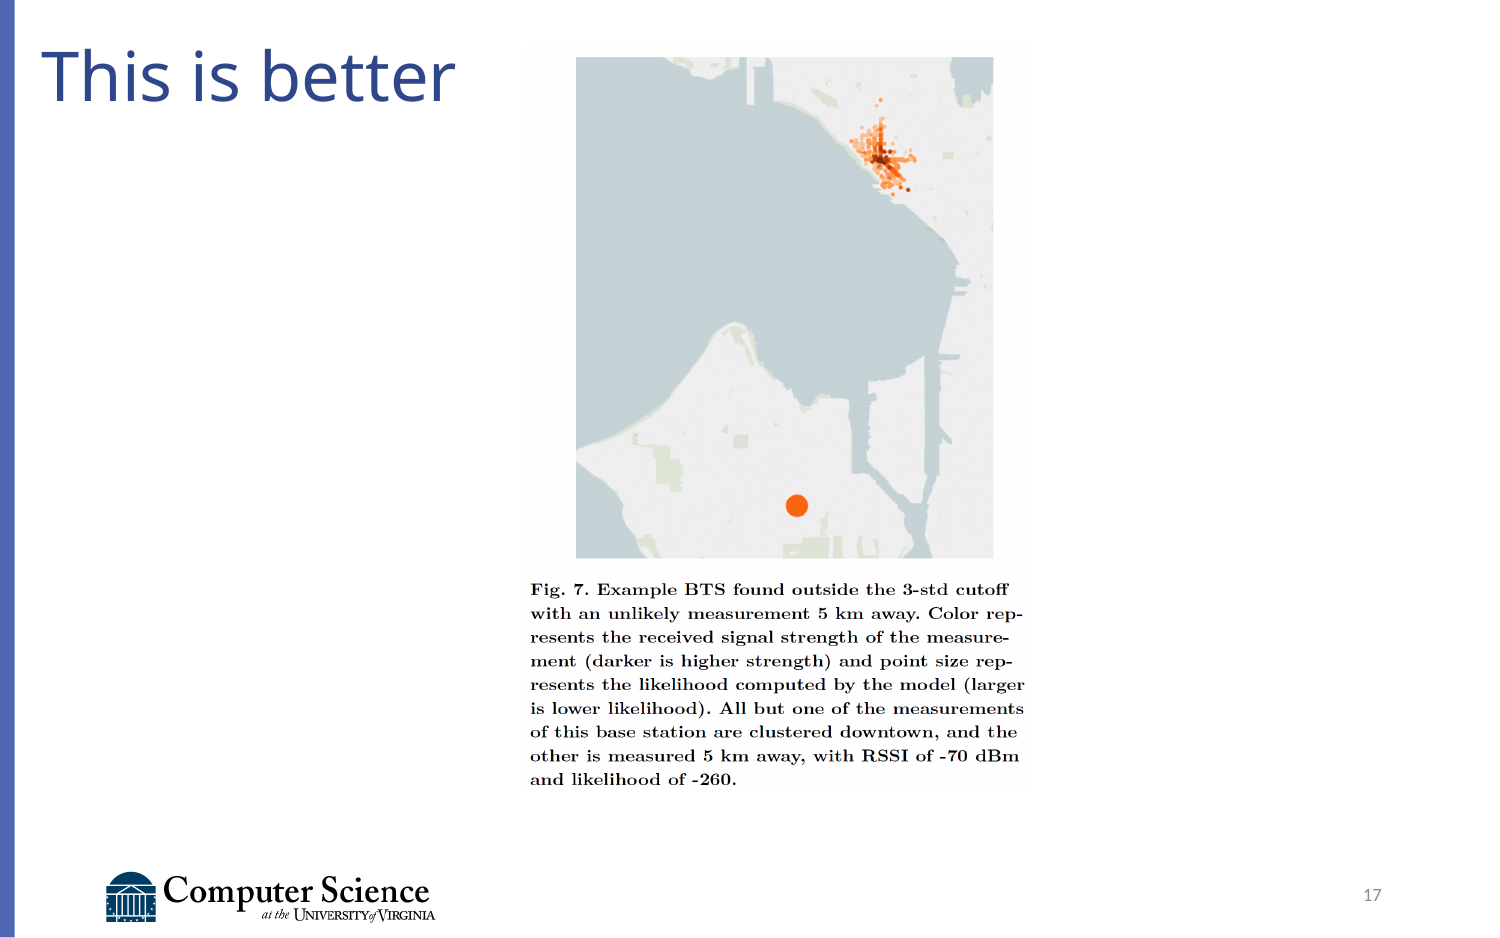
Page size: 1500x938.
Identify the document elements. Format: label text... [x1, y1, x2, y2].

slide_number 17 [1059, 868, 1397, 919]
picture [524, 42, 1029, 793]
picture [103, 870, 441, 923]
title This is better [26, 14, 1483, 145]
